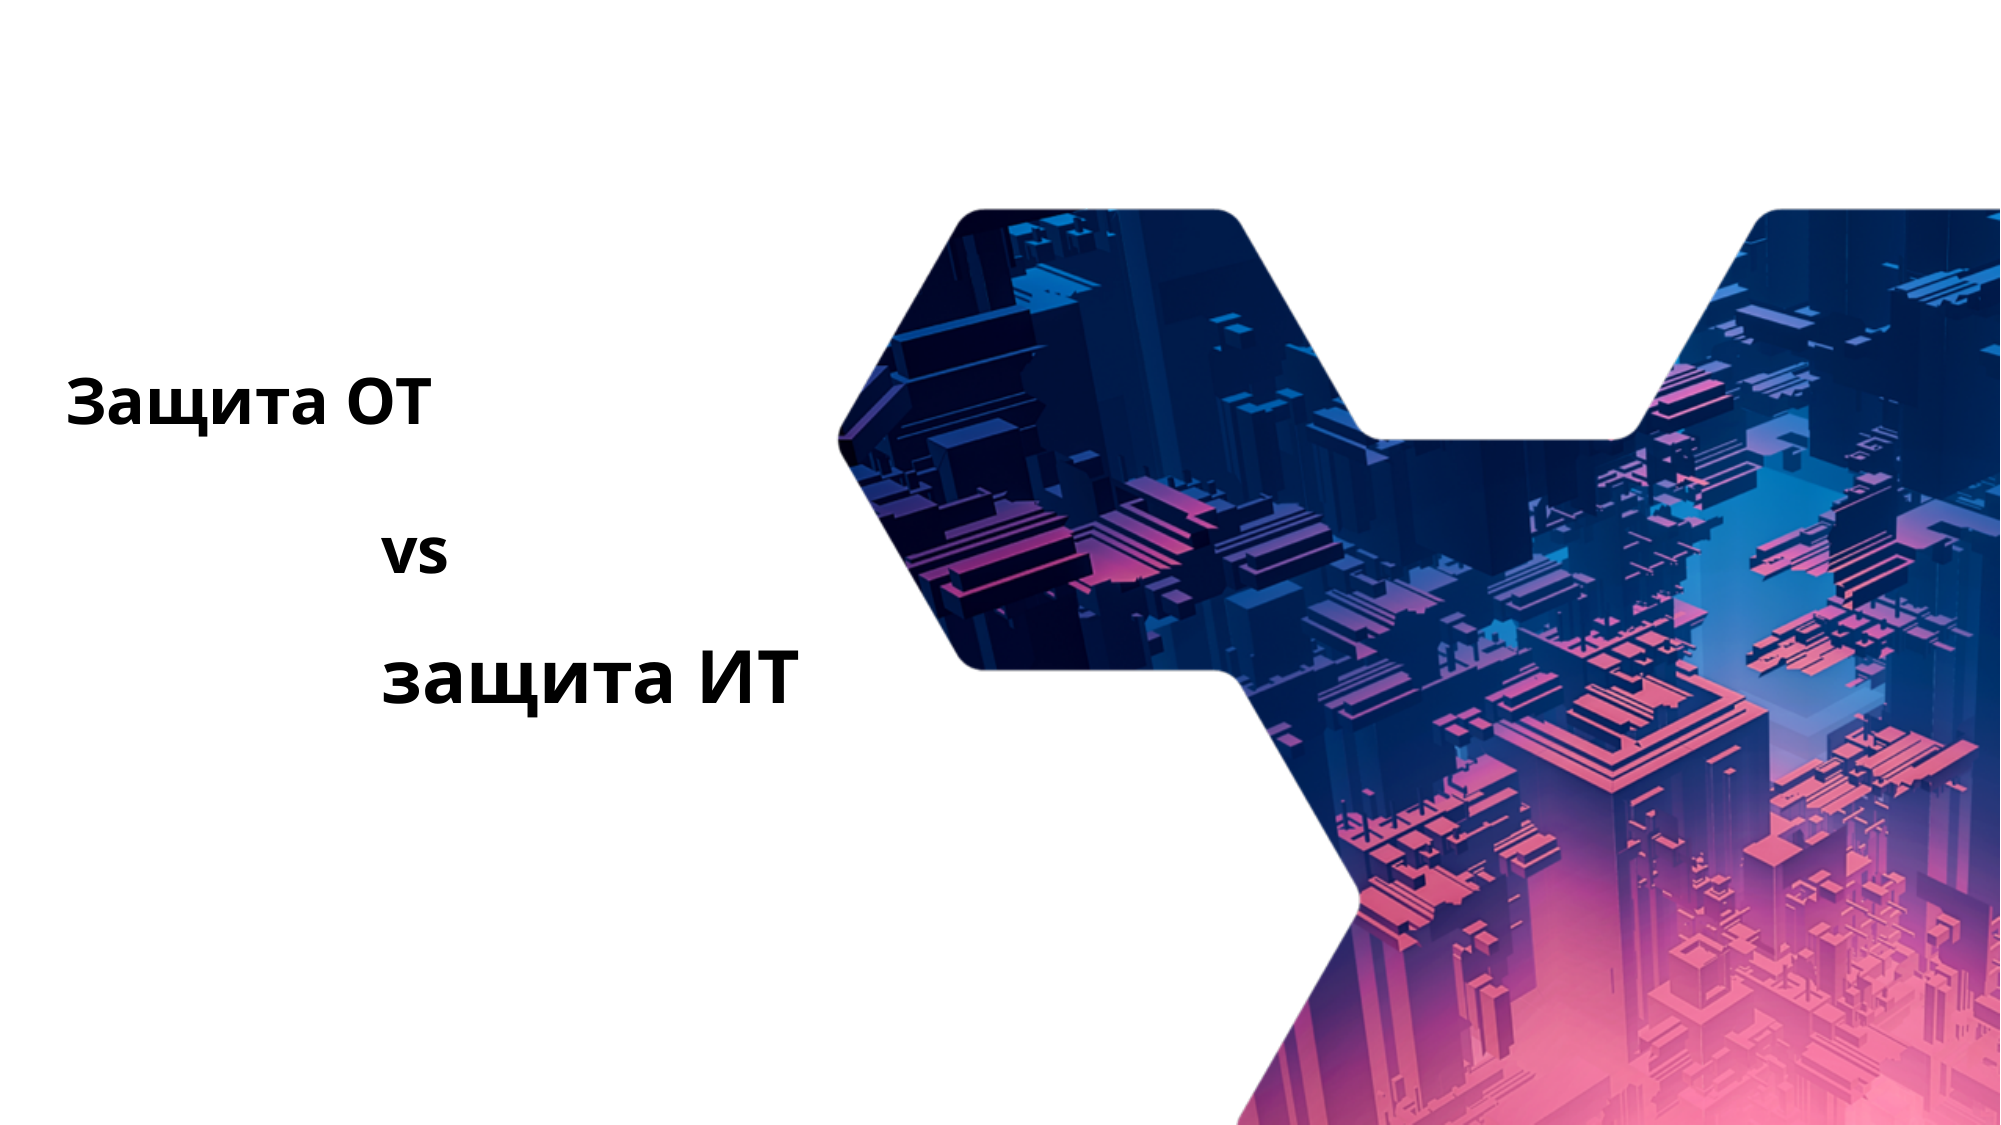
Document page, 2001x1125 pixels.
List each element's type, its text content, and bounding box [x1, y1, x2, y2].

text_box защита ИТ [366, 623, 871, 729]
title Защита ОТ [50, 354, 978, 527]
text_box vs [366, 503, 554, 598]
picture [710, 0, 2000, 1125]
